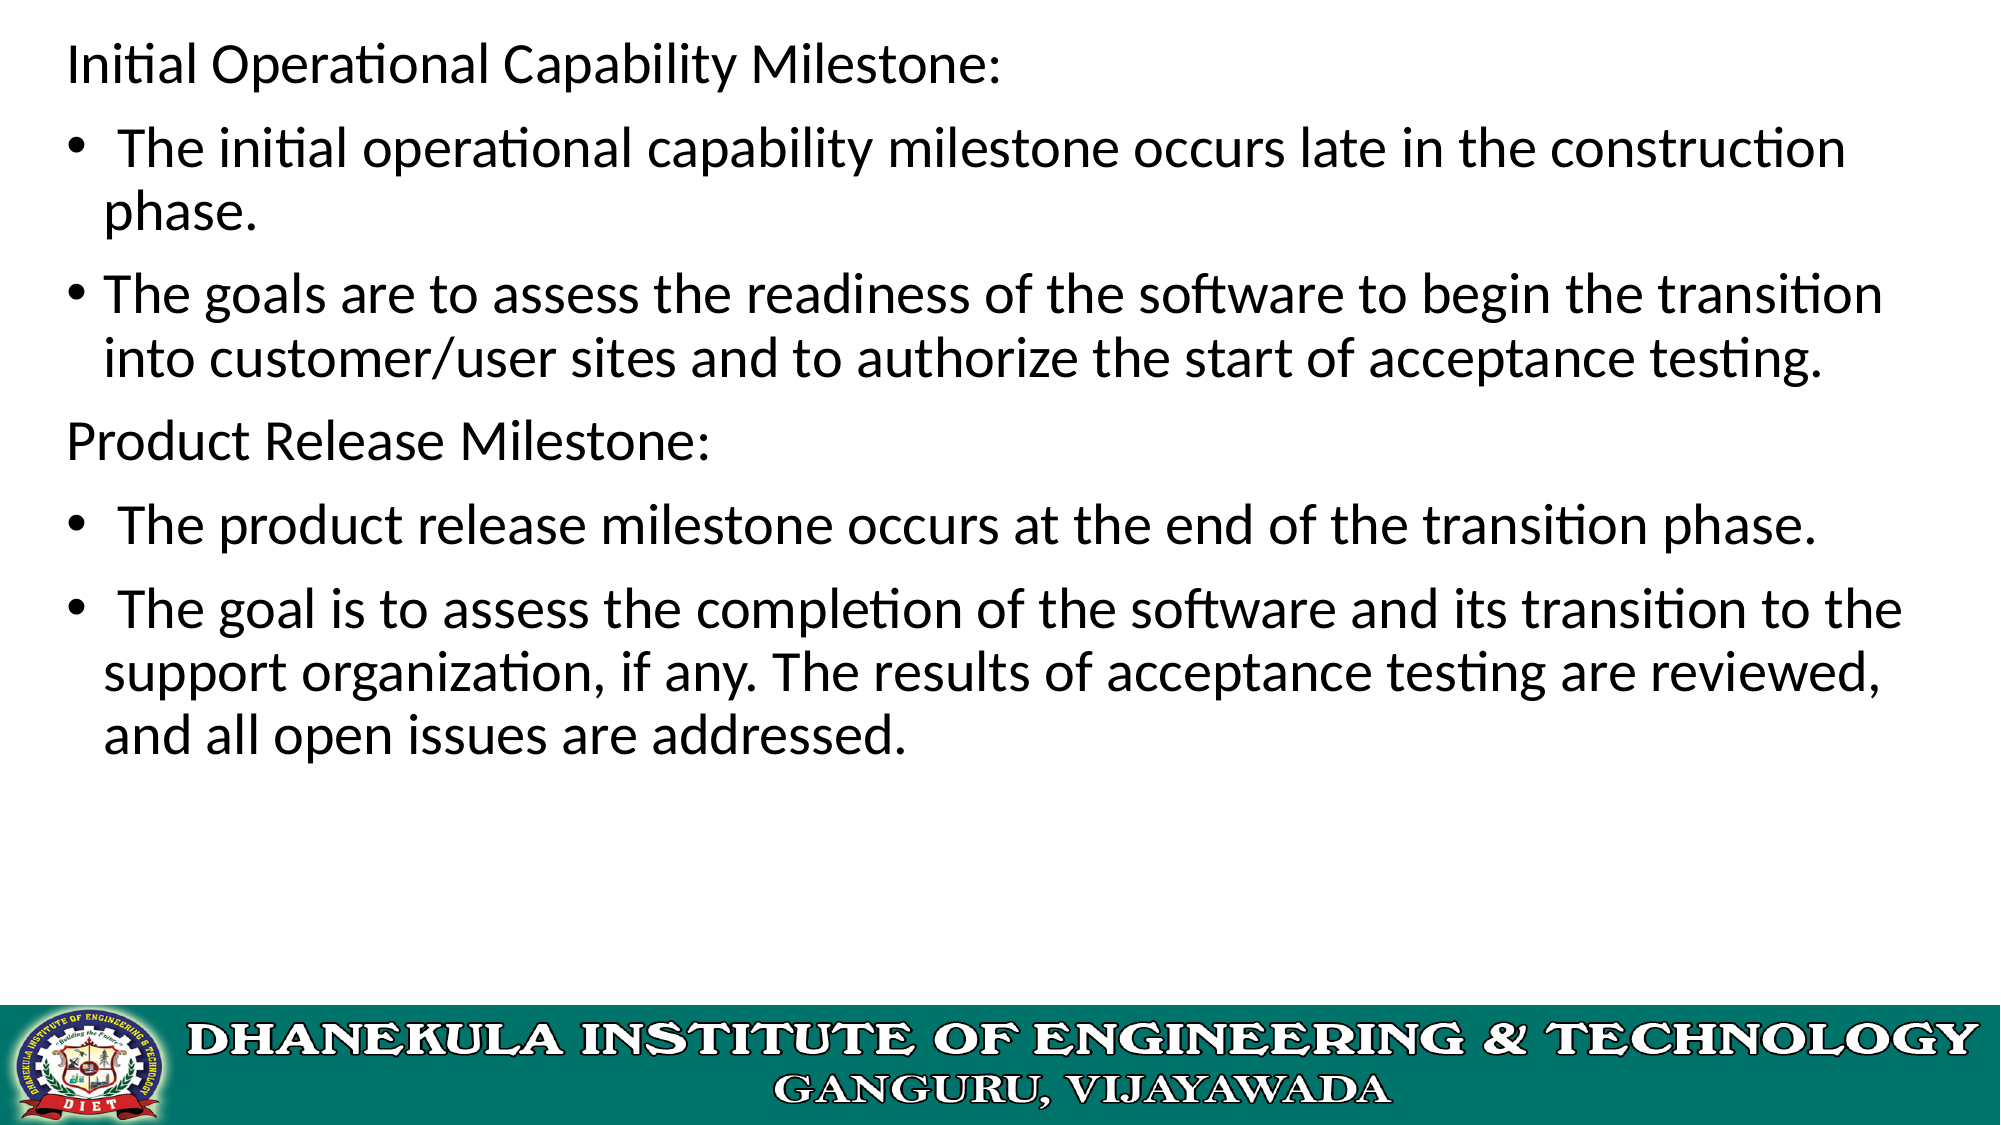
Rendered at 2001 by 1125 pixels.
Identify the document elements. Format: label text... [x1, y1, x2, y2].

list Initial Operational Capability Milestone: The initial operational capability milestone occurs late in the construction phase. The goals are to assess the readiness of the software to begin the transition into customer/user sites and to authorize the start of acceptance testing. Product Release Milestone: The product release milestone occurs at the end of the transition phase. The goal is to assess the completion of the software and its transition to the support organization, if any. The results of acceptance testing are reviewed, and all open issues are addressed. [51, 25, 1929, 982]
picture [0, 1005, 2000, 1125]
